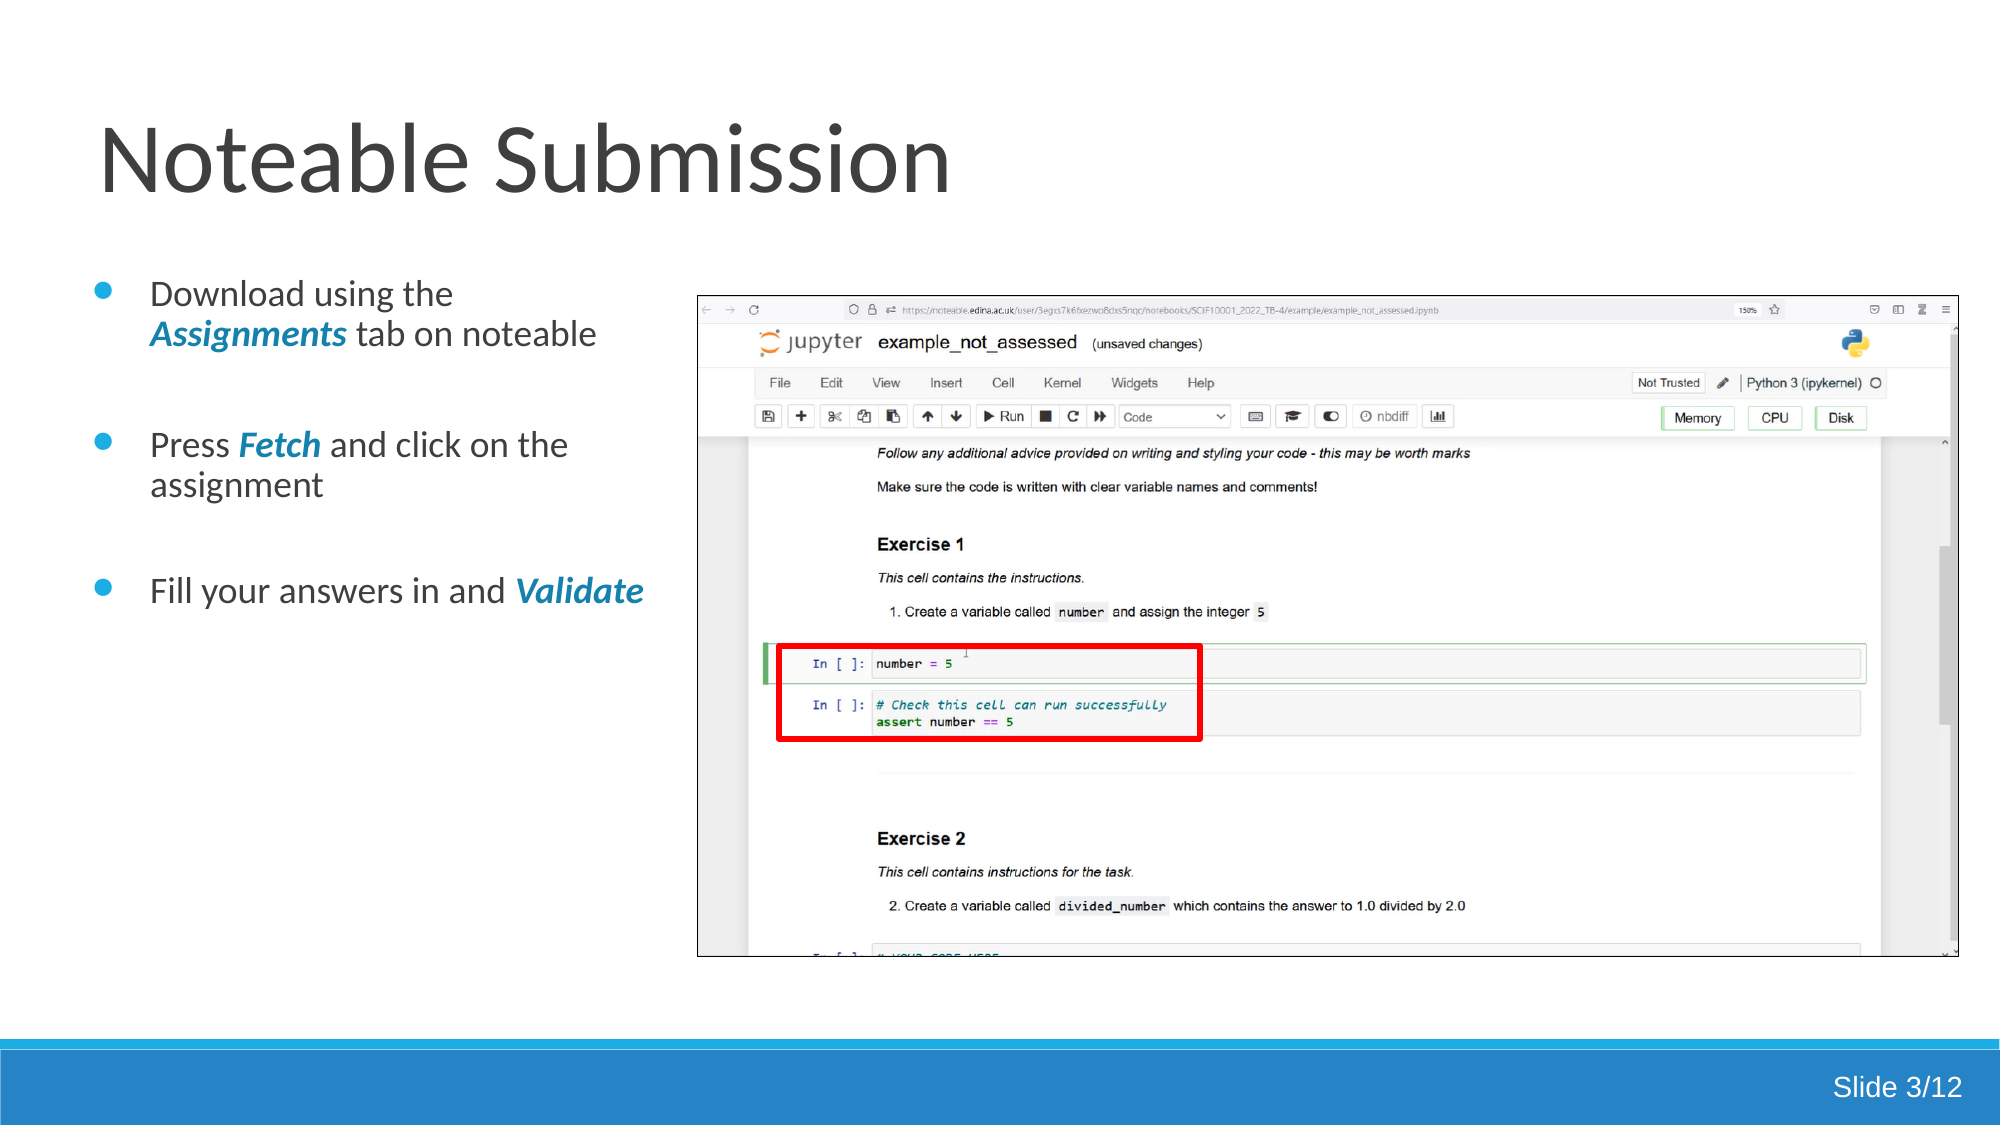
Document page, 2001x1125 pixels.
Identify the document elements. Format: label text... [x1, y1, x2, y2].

text_box Download using the Assignments tab on noteable Press Fetch and click on the assignment Fill your answers in and Validate [75, 266, 657, 616]
text_box Slide 3/12 [1817, 1053, 2000, 1125]
text_box [81, 252, 1941, 365]
picture [697, 295, 1959, 957]
title Noteable Submission [83, 71, 1567, 221]
